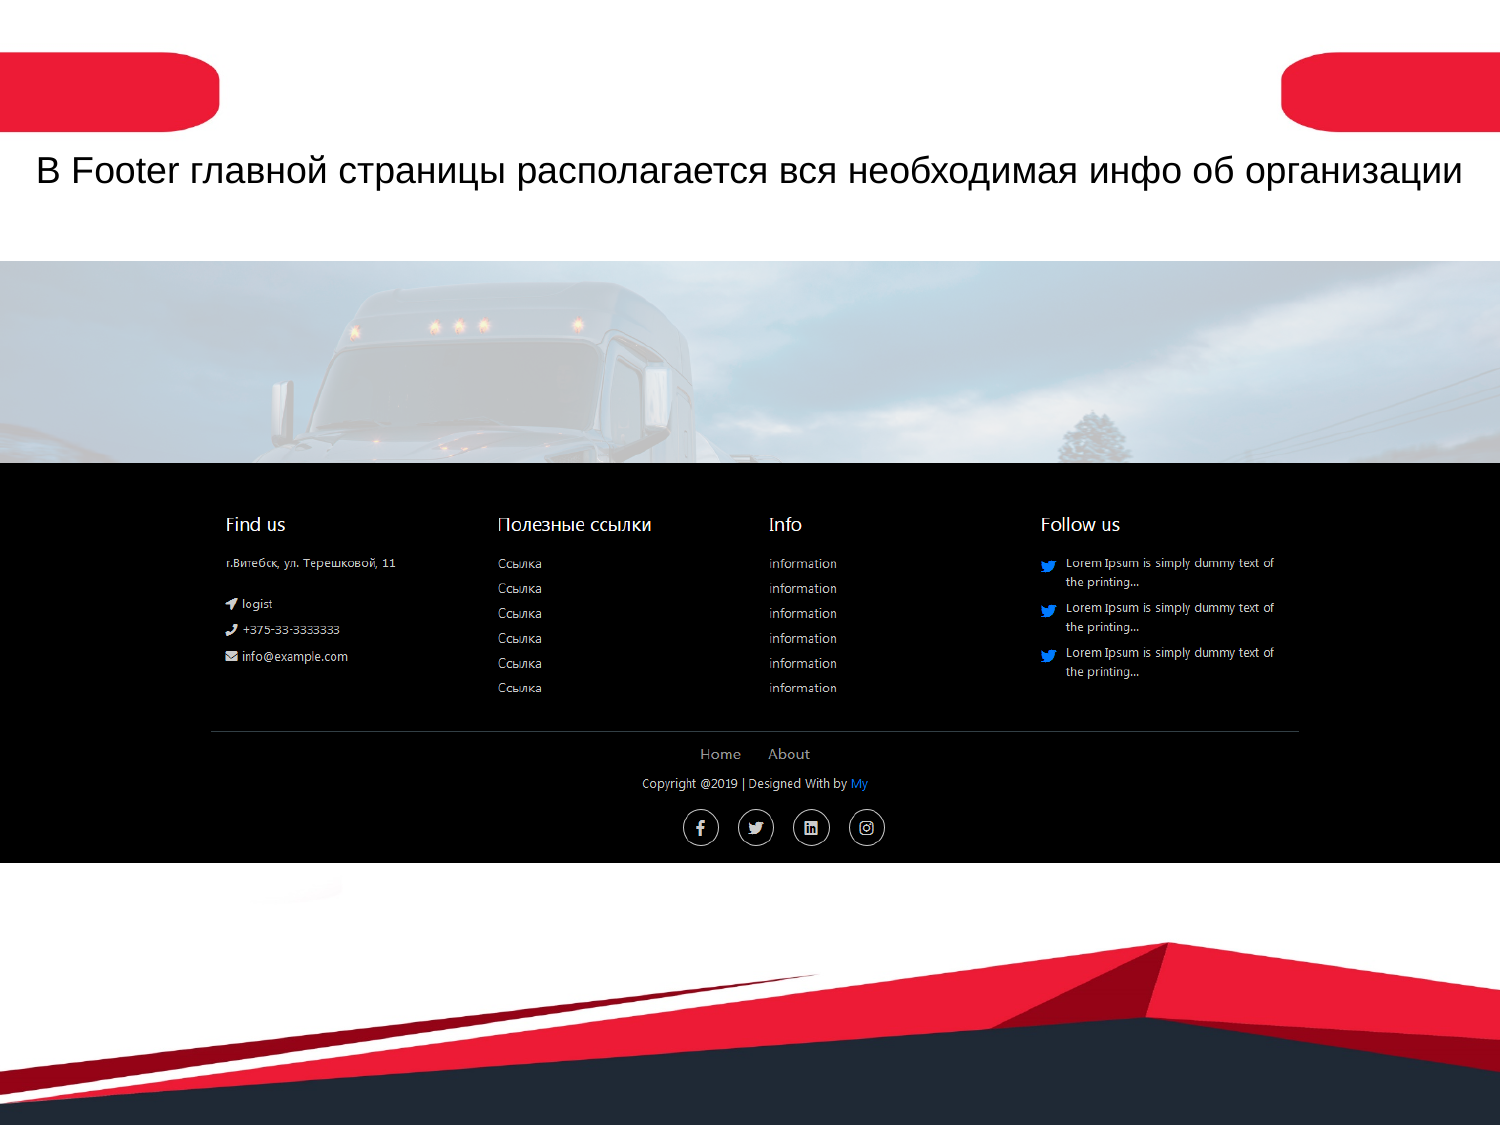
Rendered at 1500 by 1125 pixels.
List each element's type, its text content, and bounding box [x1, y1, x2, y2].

picture [0, 0, 1500, 1125]
text_box В Footer главной страницы располагается вся необходимая инфо об организации [103, 59, 1397, 260]
